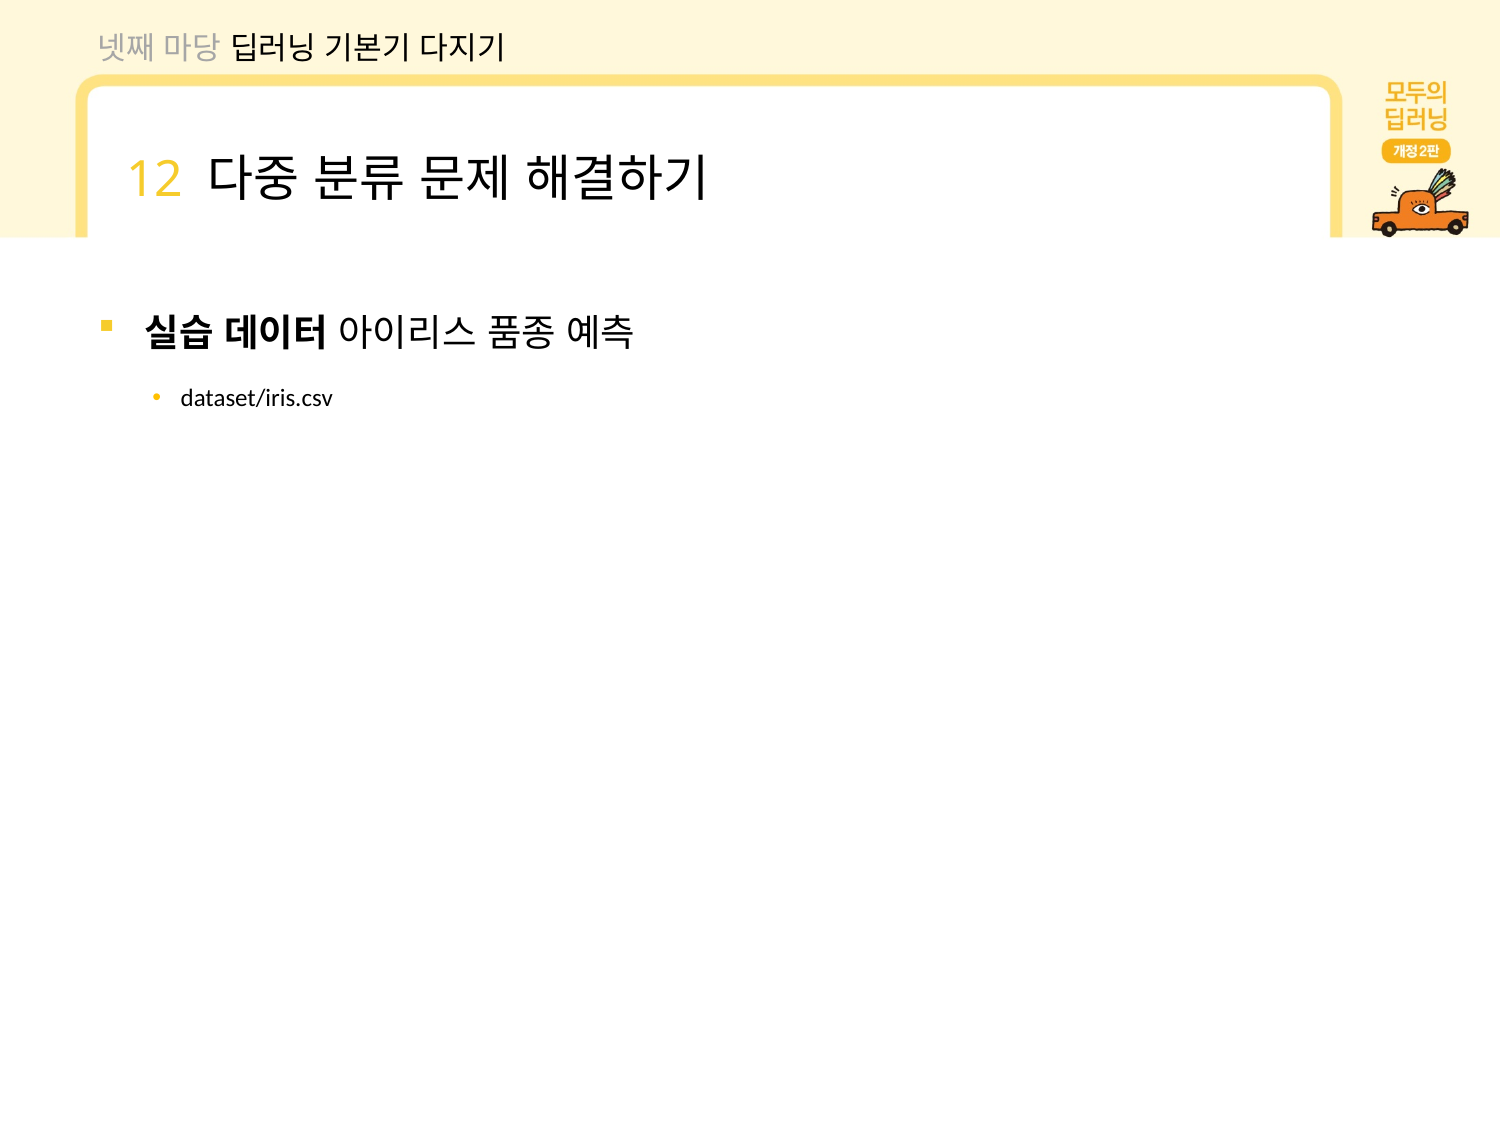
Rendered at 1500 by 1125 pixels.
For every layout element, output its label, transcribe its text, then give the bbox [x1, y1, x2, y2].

text_box 12 다중 분류 문제 해결하기 [111, 99, 1309, 214]
text_box 실습 데이터 아이리스 품종 예측 [83, 272, 1352, 362]
picture [0, 0, 1500, 1125]
text_box dataset/iris.csv [137, 359, 349, 419]
text_box 넷째 마당 딥러닝 기본기 다지기 [82, 0, 1133, 74]
